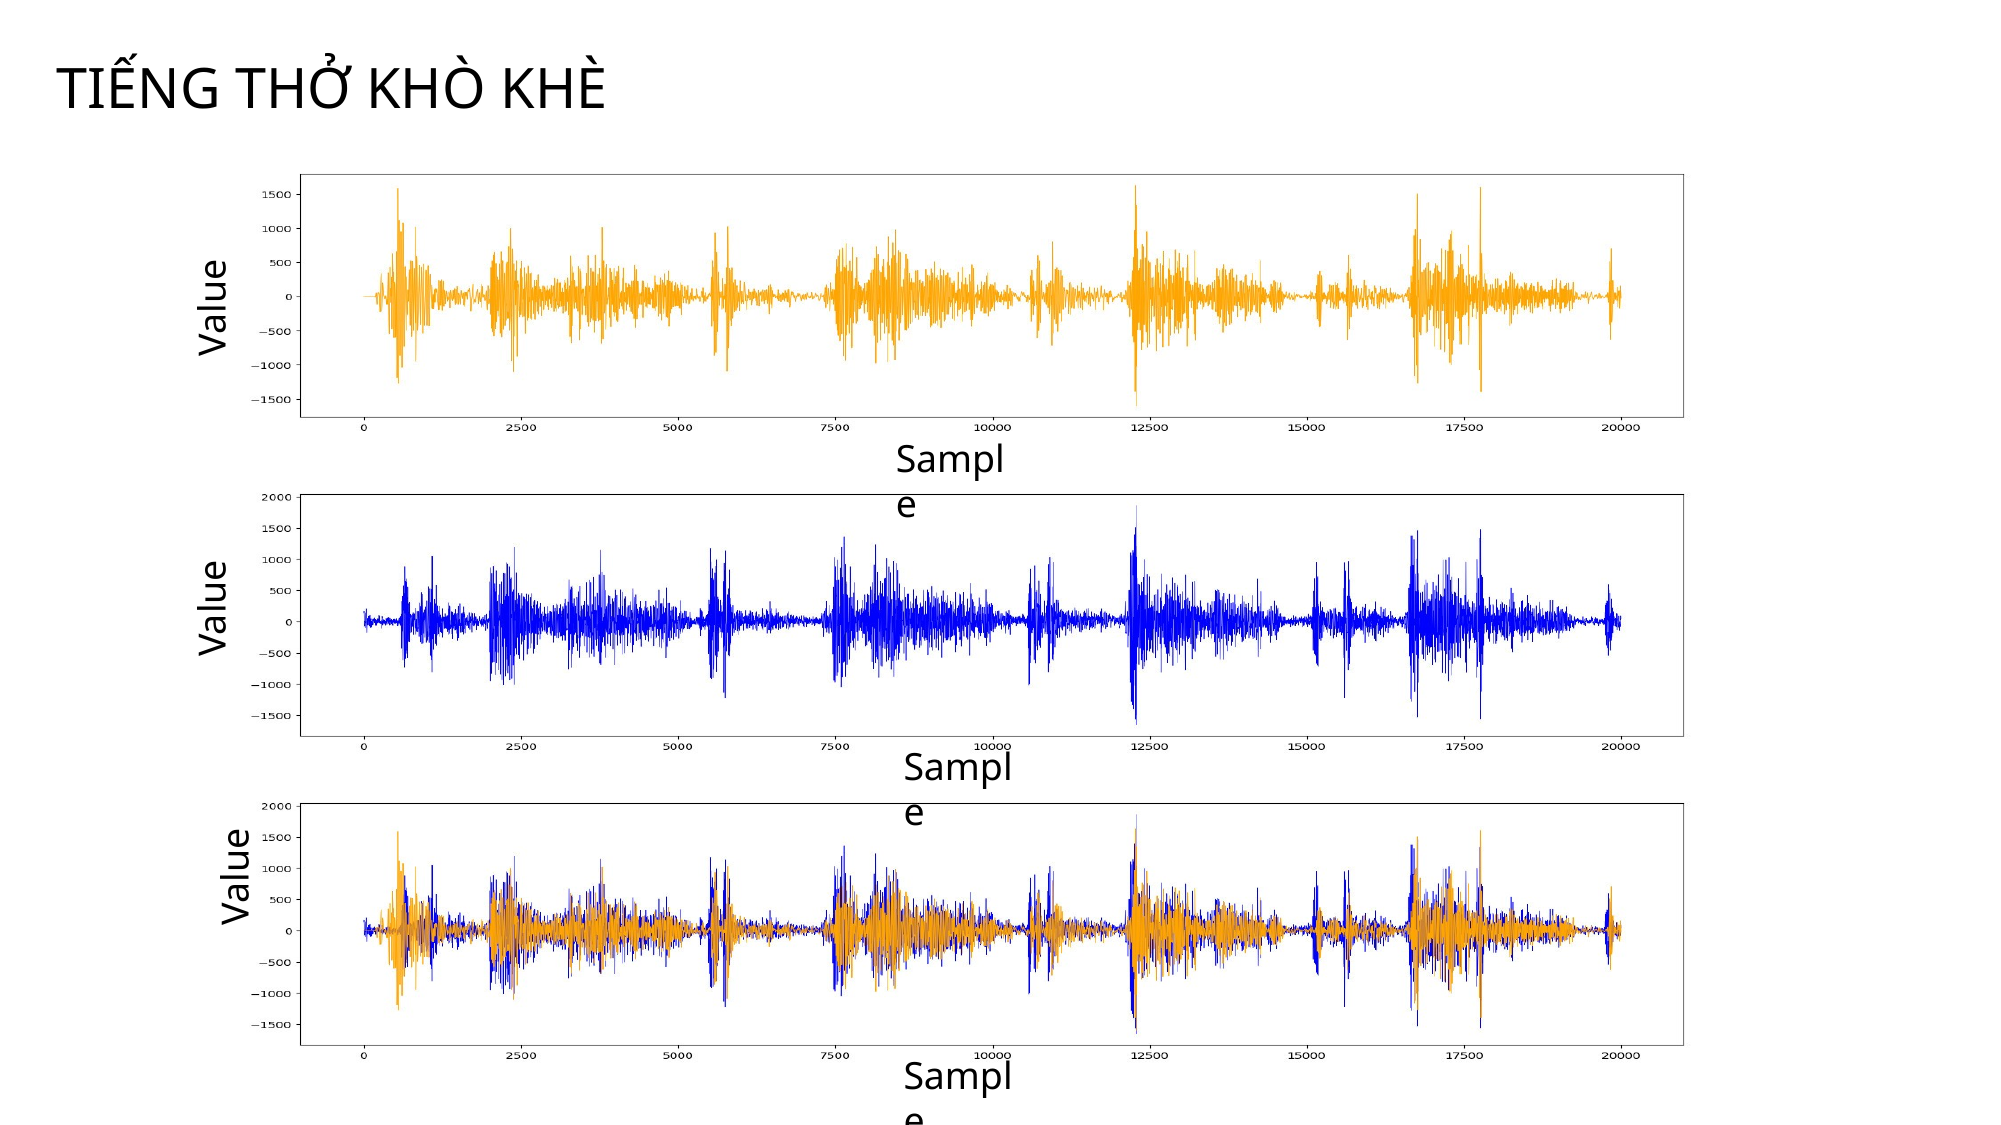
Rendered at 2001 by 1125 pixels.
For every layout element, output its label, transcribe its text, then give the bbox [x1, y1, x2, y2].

picture [240, 167, 1692, 438]
title TIẾNG THỞ KHÒ KHÈ [41, 52, 1391, 129]
text_box Sample [888, 758, 1044, 795]
text_box Value [180, 227, 240, 371]
text_box Sample [888, 1066, 1044, 1125]
picture [240, 795, 1692, 1066]
text_box Sample [880, 438, 1037, 487]
text_box Value [180, 527, 240, 672]
picture [240, 487, 1692, 758]
text_box Value [203, 796, 240, 941]
